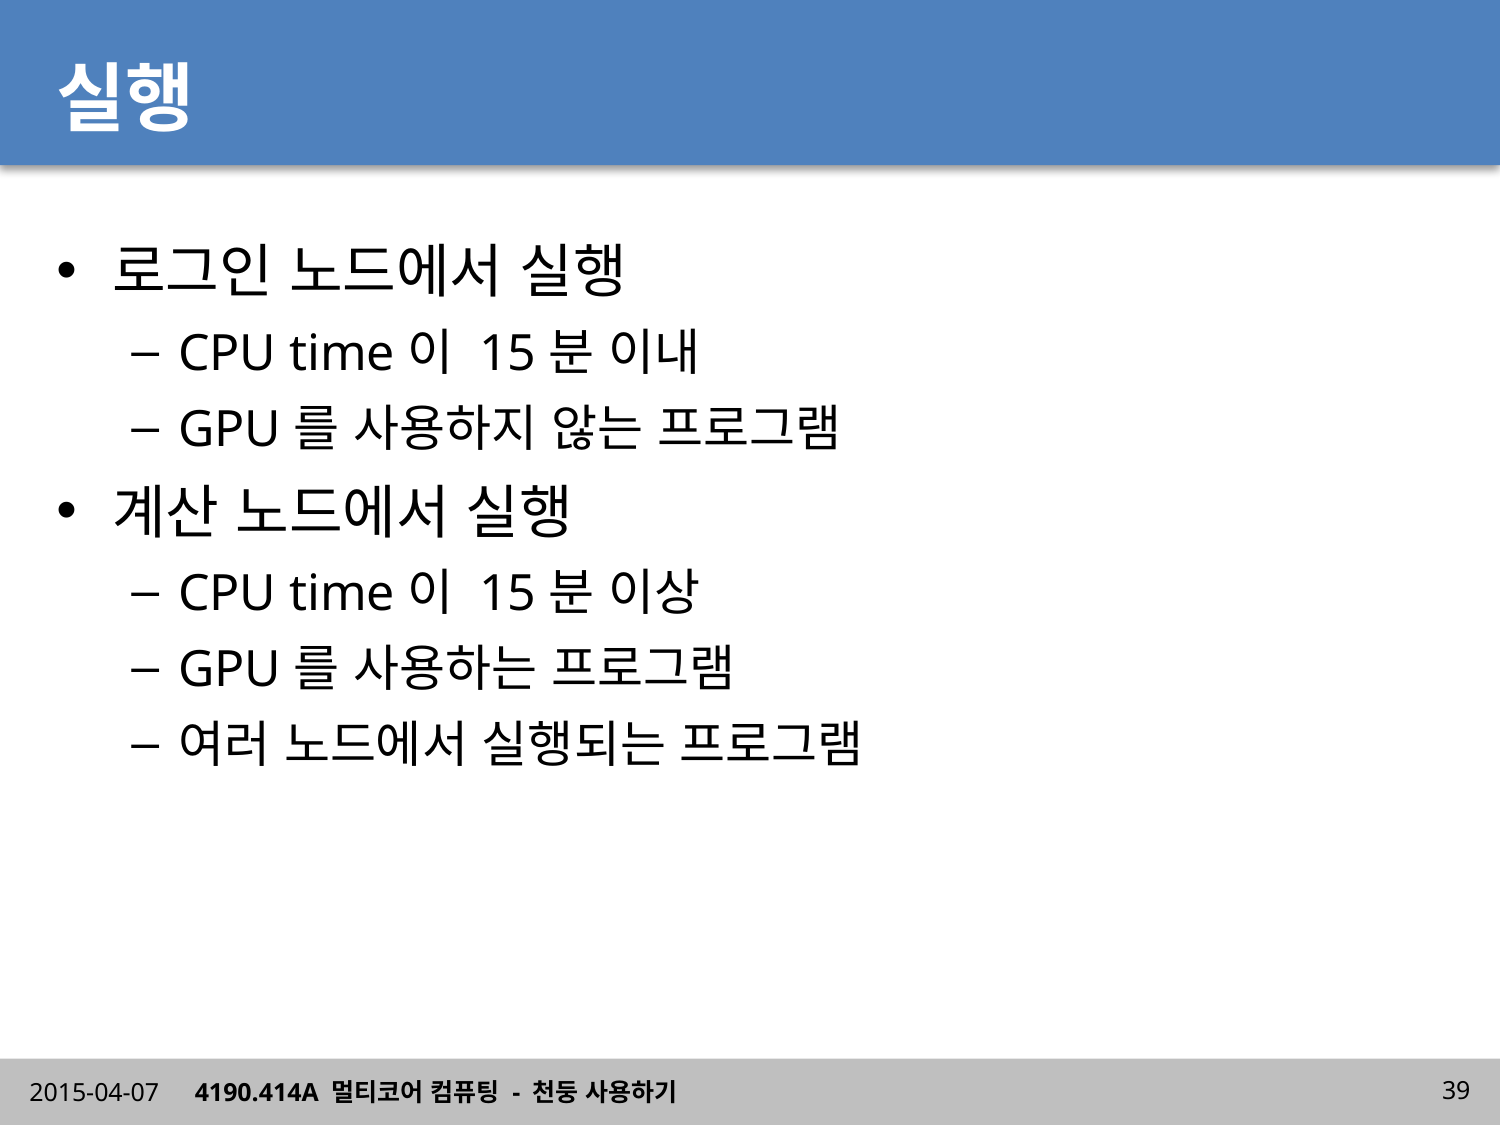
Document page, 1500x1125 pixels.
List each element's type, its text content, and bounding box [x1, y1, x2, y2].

footer 4190.414A 멀티코어 컴퓨팅 - 천둥 사용하기 [194, 1074, 1364, 1110]
slide_number 39 [1364, 1074, 1471, 1110]
title 실행 [41, 42, 1459, 149]
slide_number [29, 1074, 194, 1110]
list 로그인 노드에서 실행 CPU time이 15분 이내 GPU를 사용하지 않는 프로그램 계산 노드에서 실행 CPU time이 15분 이상 GPU를 사용하는 프로그램 여러 노드에서 실행되는 프로그램 [41, 219, 1459, 1024]
